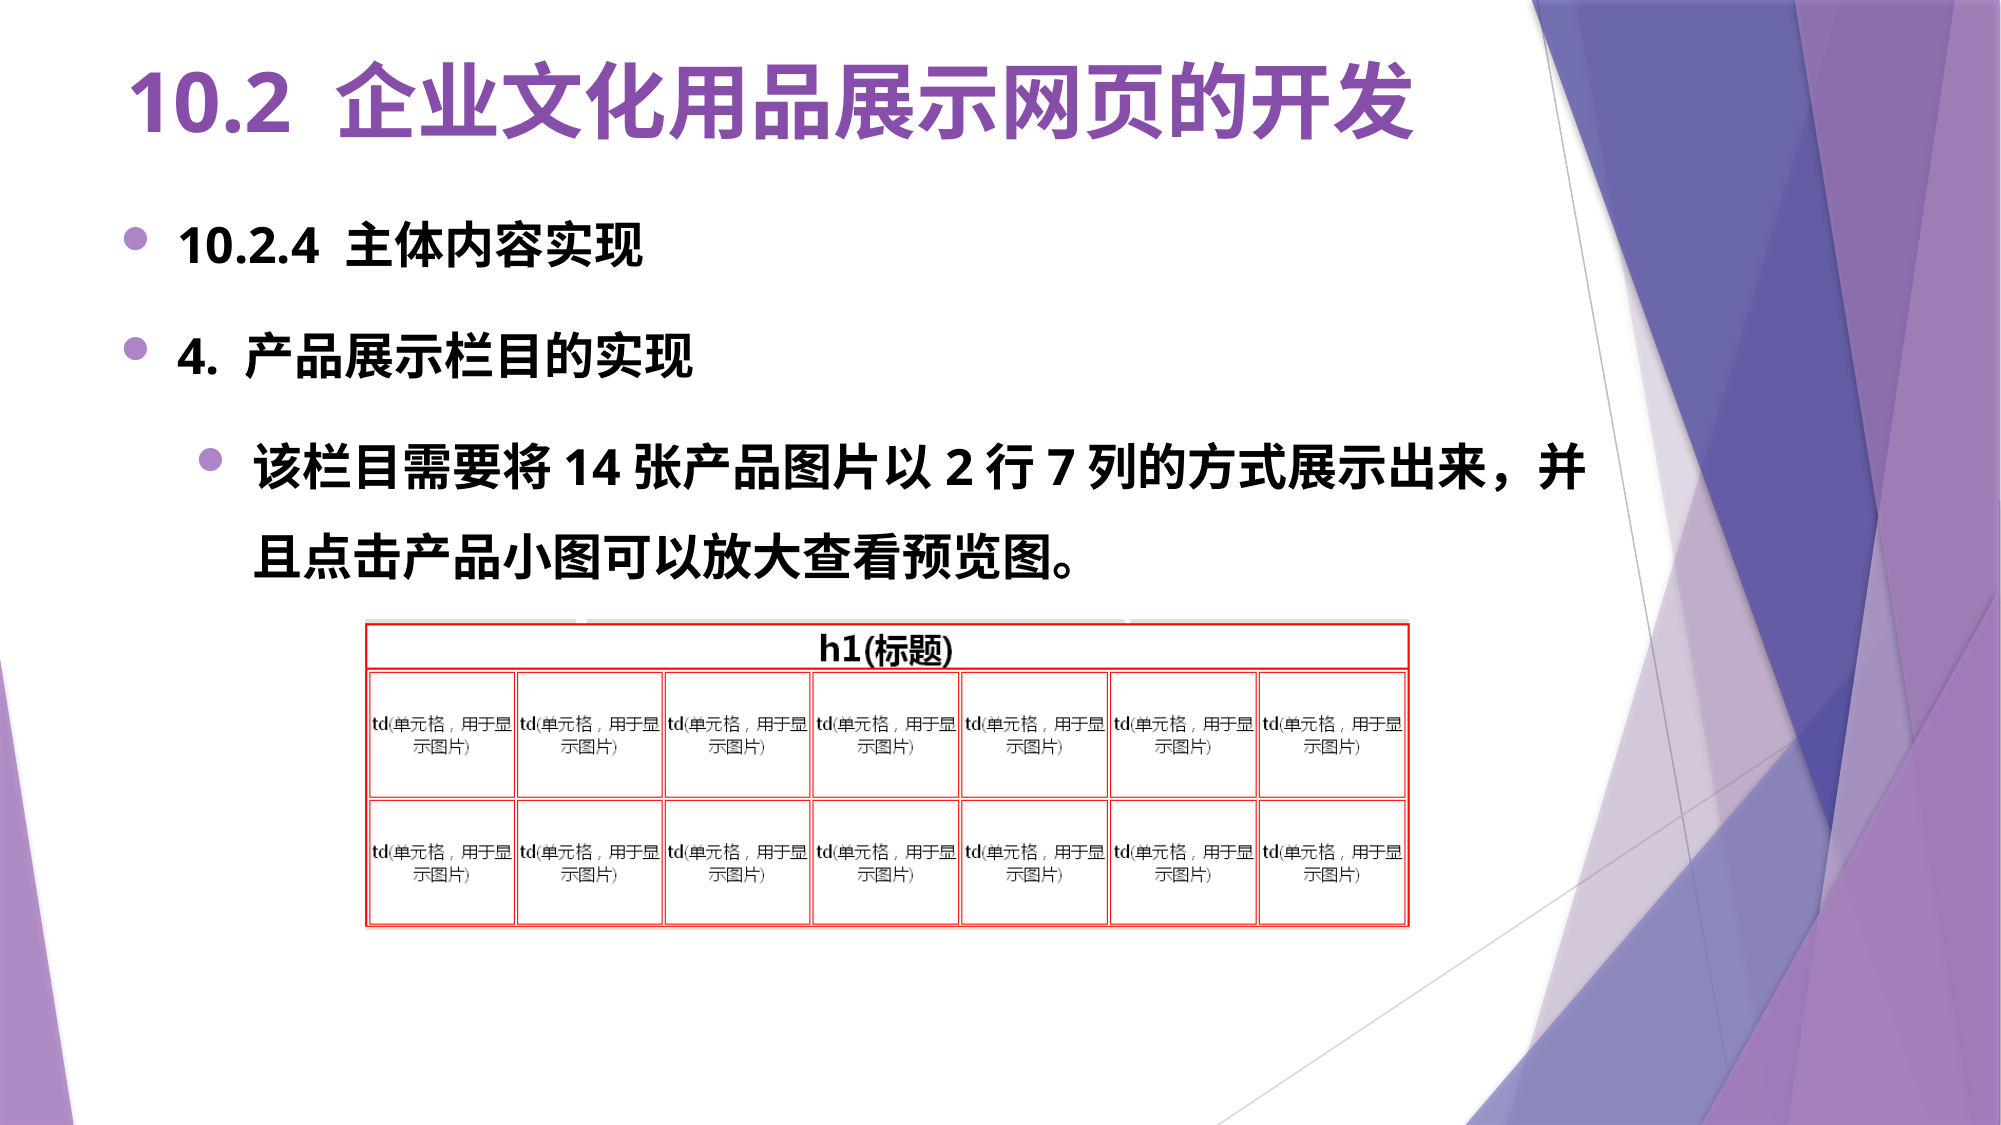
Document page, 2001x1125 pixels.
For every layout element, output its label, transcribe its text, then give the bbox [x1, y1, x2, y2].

picture [361, 619, 1416, 931]
title 10.2 企业文化用品展示网页的开发 [111, 41, 1522, 159]
list 10.2.4 主体内容实现 4. 产品展示栏目的实现 该栏目需要将14张产品图片以2行7列的方式展示出来，并且点击产品小图可以放大查看预览图。 [105, 176, 1650, 813]
